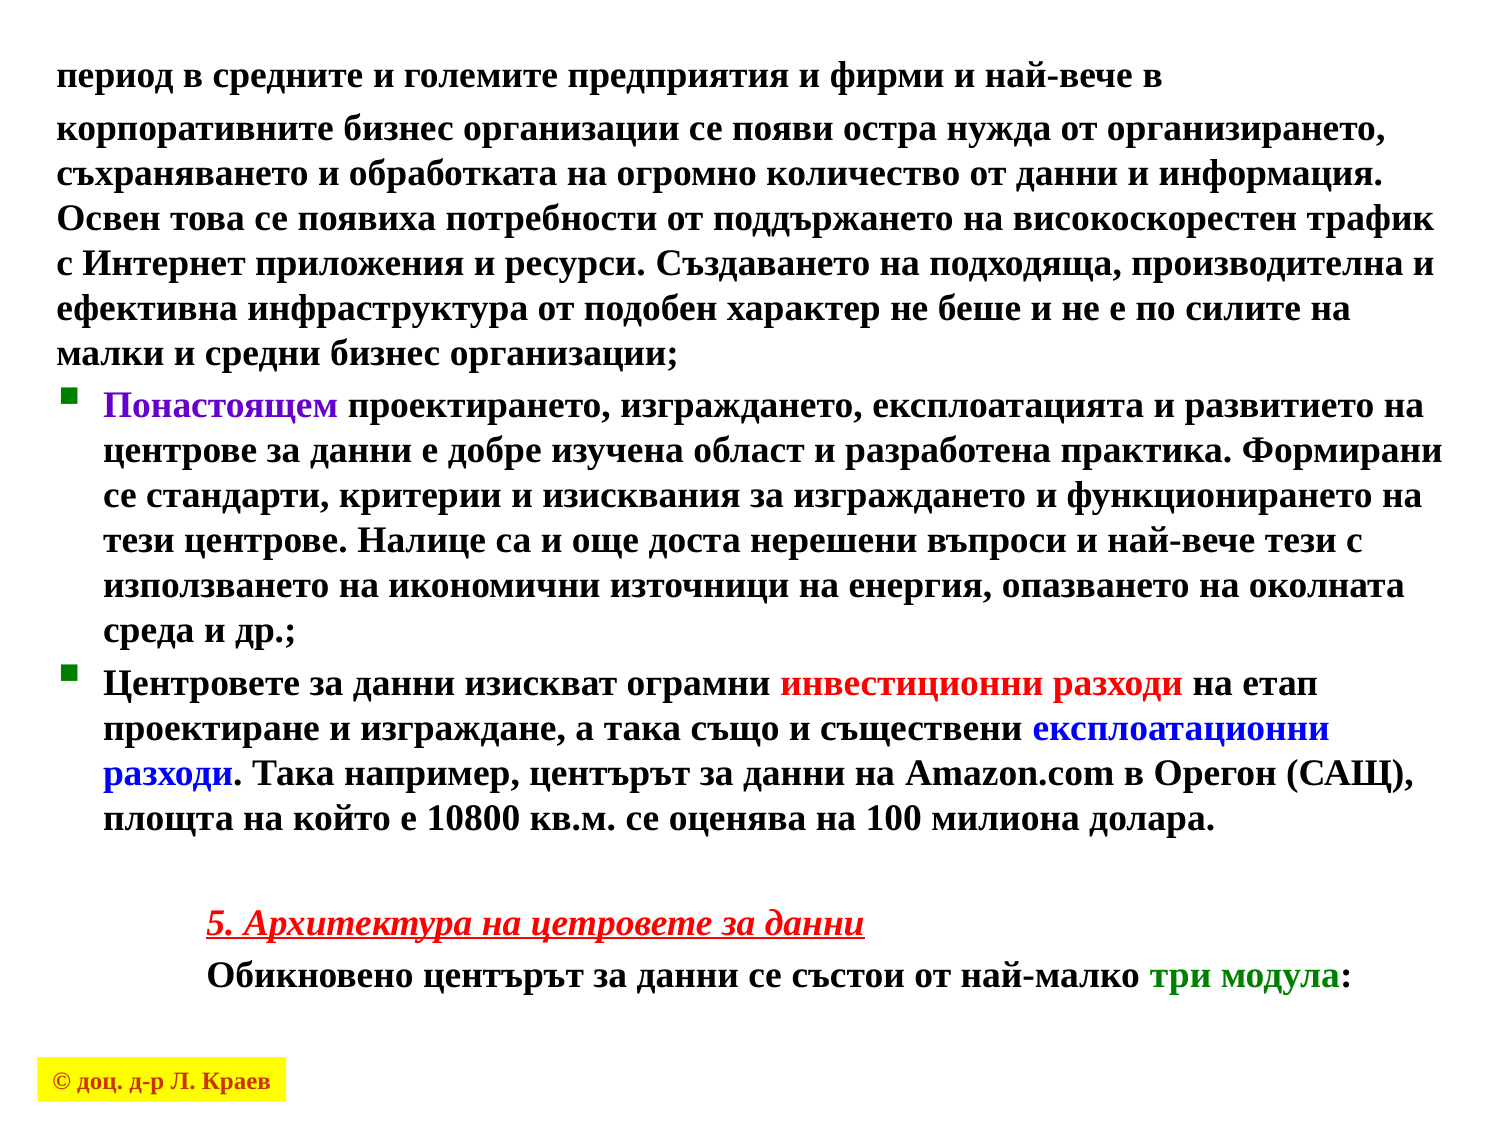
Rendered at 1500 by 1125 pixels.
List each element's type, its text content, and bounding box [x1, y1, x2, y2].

text_box © доц. д-р Л. Краев [37, 1057, 287, 1102]
subtitle период в средните и големите предприятия и фирми и най-вече в корпоративните бизнес организации се появи остра нужда от организирането, съхраняването и обработката на огромно количество от данни и информация. Освен това се появиха потребности от поддържането на високоскорестен трафик с Интернет приложения и ресурси. Създаването на подходяща, производителна и ефективна инфраструктура от подобен характер не беше и не е по силите на малки и средни бизнес организации; Понастоящем проектирането, изграждането, експлоатацията и развитието на центрове за данни е добре изучена област и разработена практика. Формирани се стандарти, критерии и изисквания за изграждането и функционирането на тези центрове. Налице са и още доста нерешени въпроси и най-вече тези с използването на икономични източници на енергия, опазването на околната среда и др.; Центровете за данни изискват ограмни инвестиционни разходи на етап проектиране и изграждане, а така също и съществени експлоатационни разходи. Така например, центърът за данни на Amazon.com в Орегон (САЩ), площта на който е 10800 кв.м. се оценява на 100 милиона долара. 5. Архитектура на цетровете за данни Обикновено центърът за данни се състои от най-малко три модула: [41, 42, 1471, 1047]
